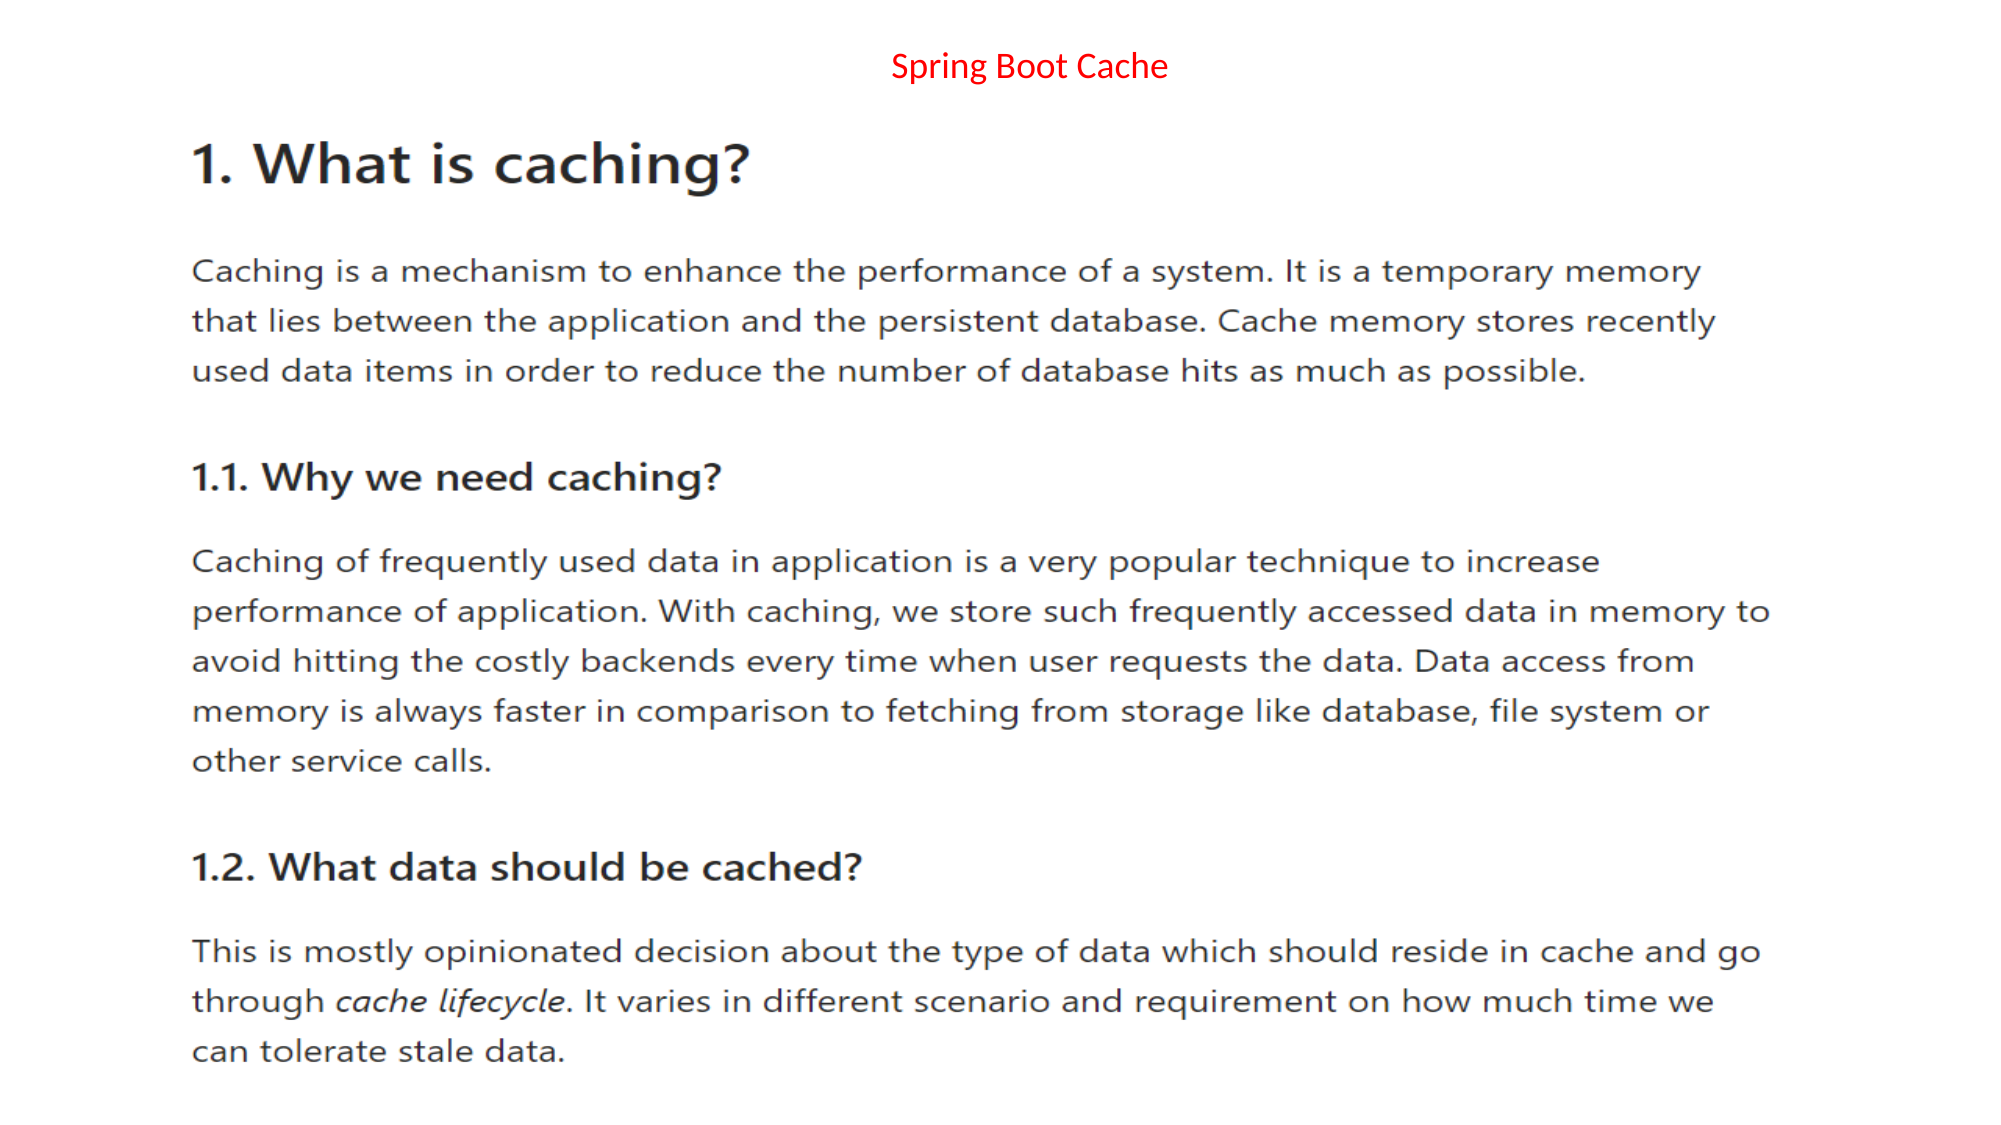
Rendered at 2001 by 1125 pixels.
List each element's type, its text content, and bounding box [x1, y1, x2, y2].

text_box Spring Boot Cache [508, 0, 1552, 102]
picture [168, 102, 1813, 1087]
